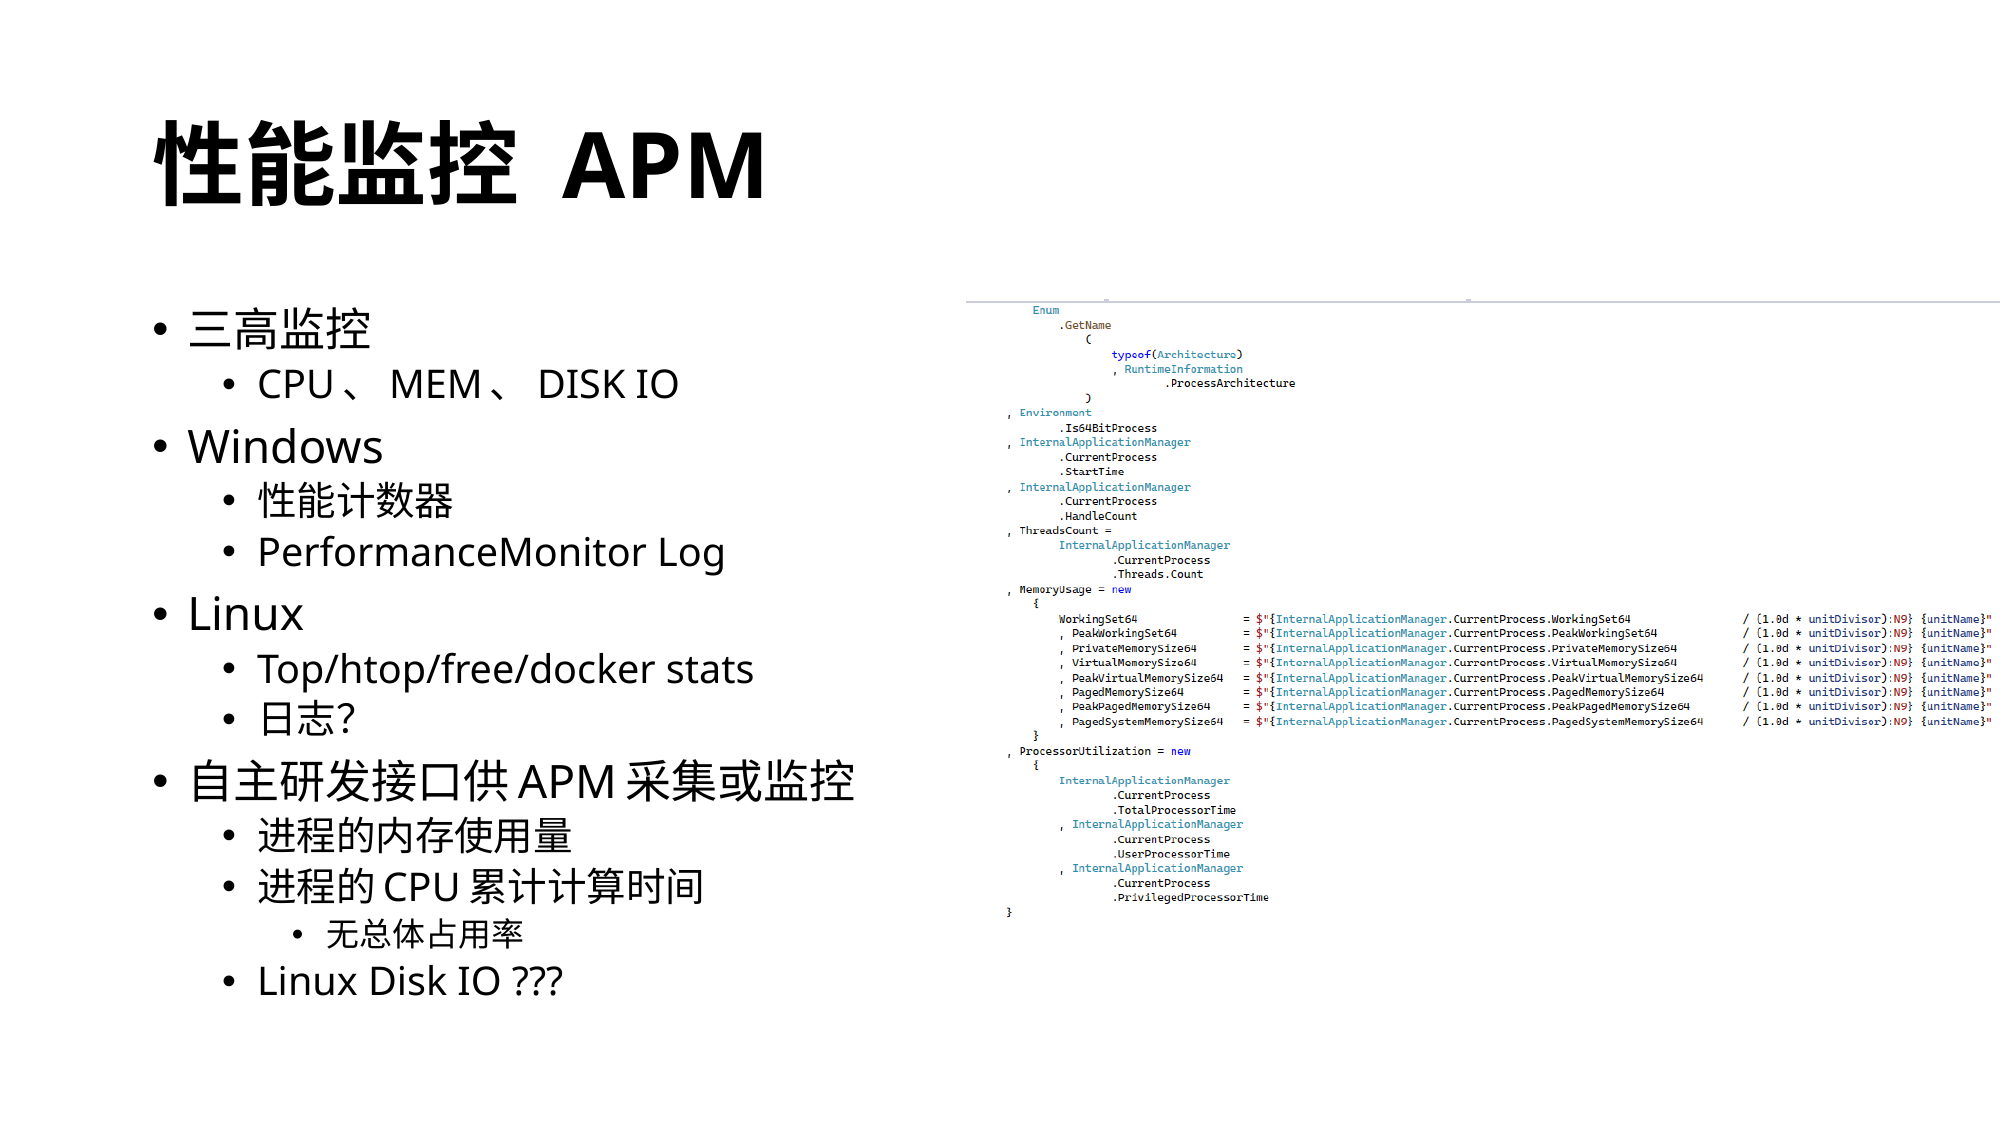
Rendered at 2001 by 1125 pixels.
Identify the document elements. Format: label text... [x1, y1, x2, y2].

list 三高监控 CPU、MEM、DISK IO Windows 性能计数器 PerformanceMonitor Log Linux Top/htop/free/docker stats 日志？ 自主研发接口供APM采集或监控 进程的内存使用量 进程的CPU累计计算时间 无总体占用率 Linux Disk IO ??? [137, 299, 1863, 1014]
title 性能监控 APM [137, 59, 1863, 278]
picture [966, 299, 2000, 934]
